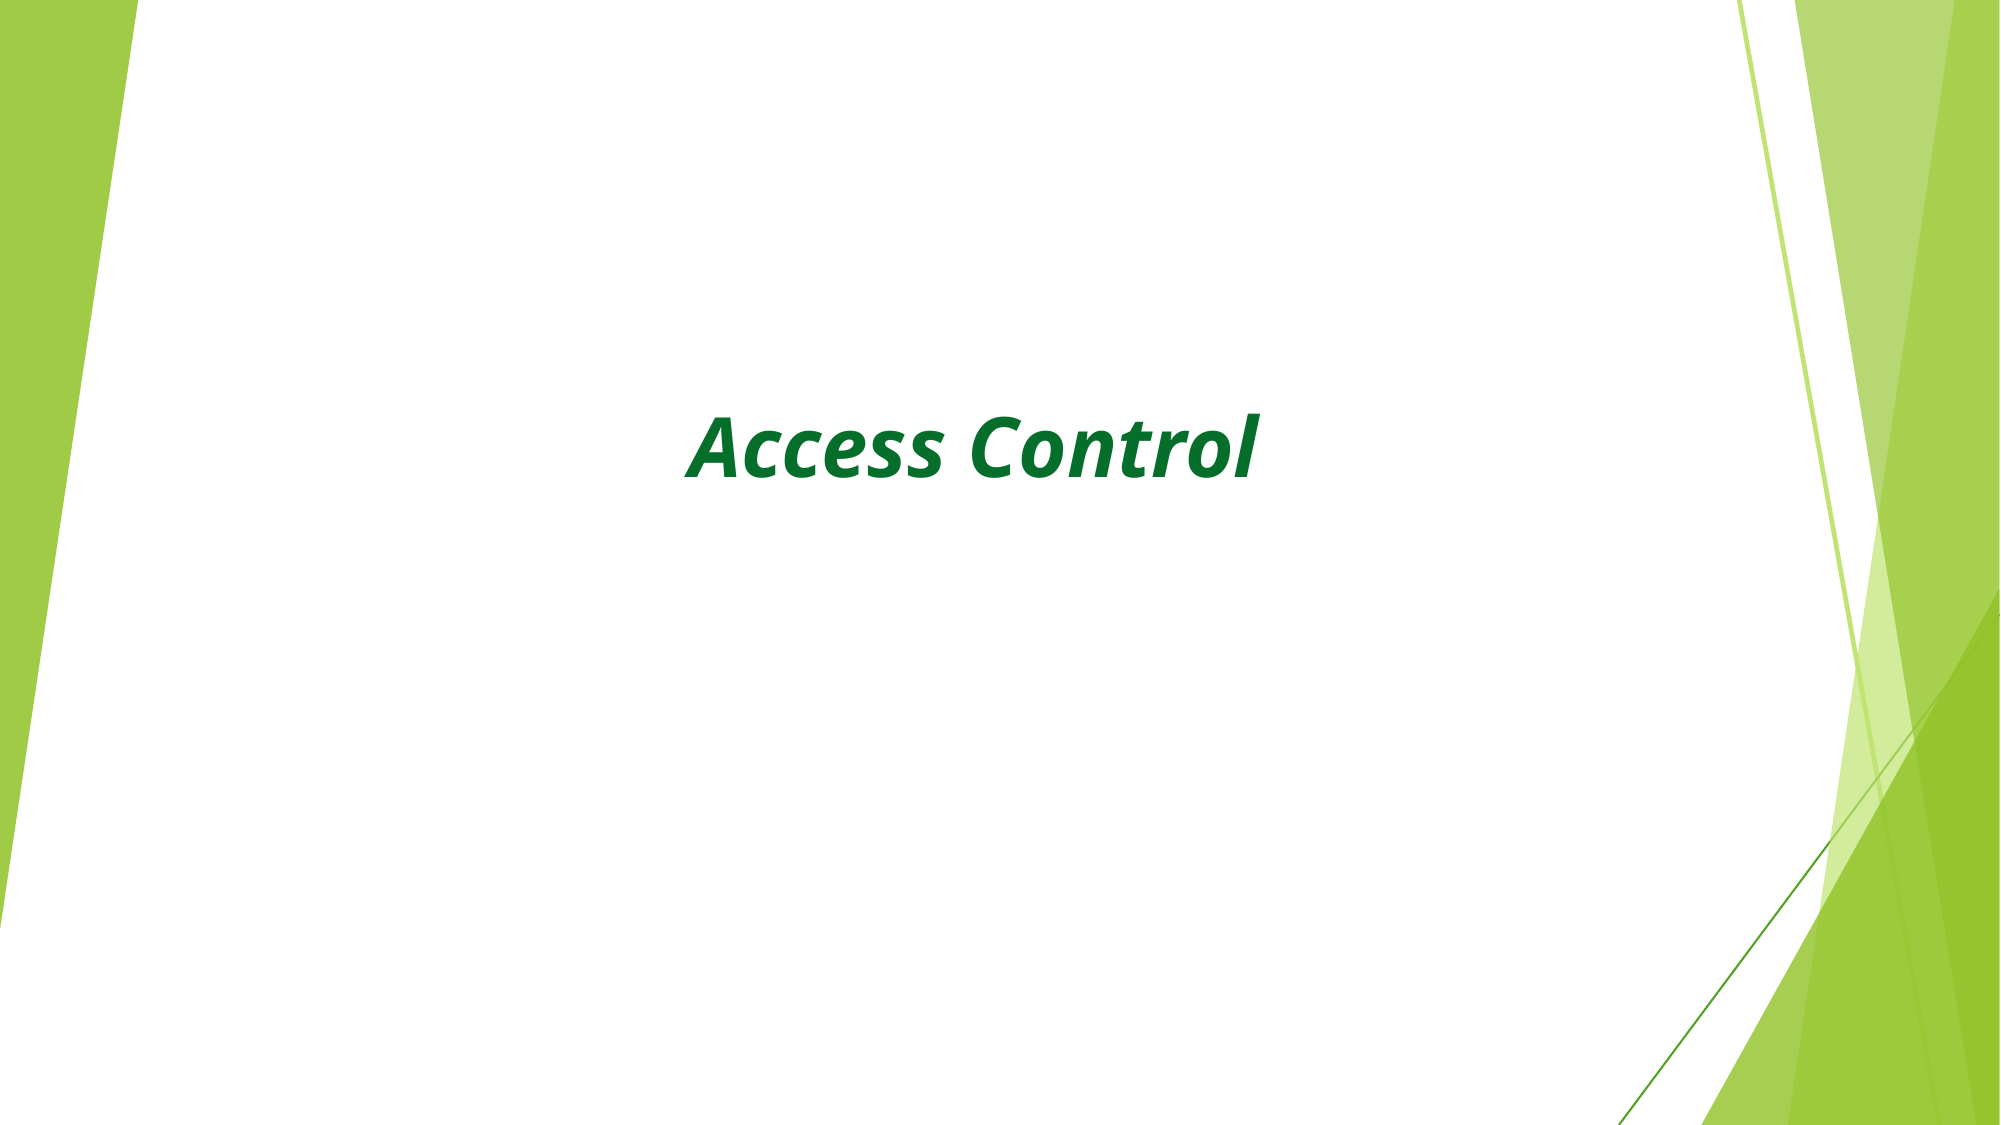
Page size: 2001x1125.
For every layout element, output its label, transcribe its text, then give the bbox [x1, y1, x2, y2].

title Access Control [247, 394, 1700, 583]
